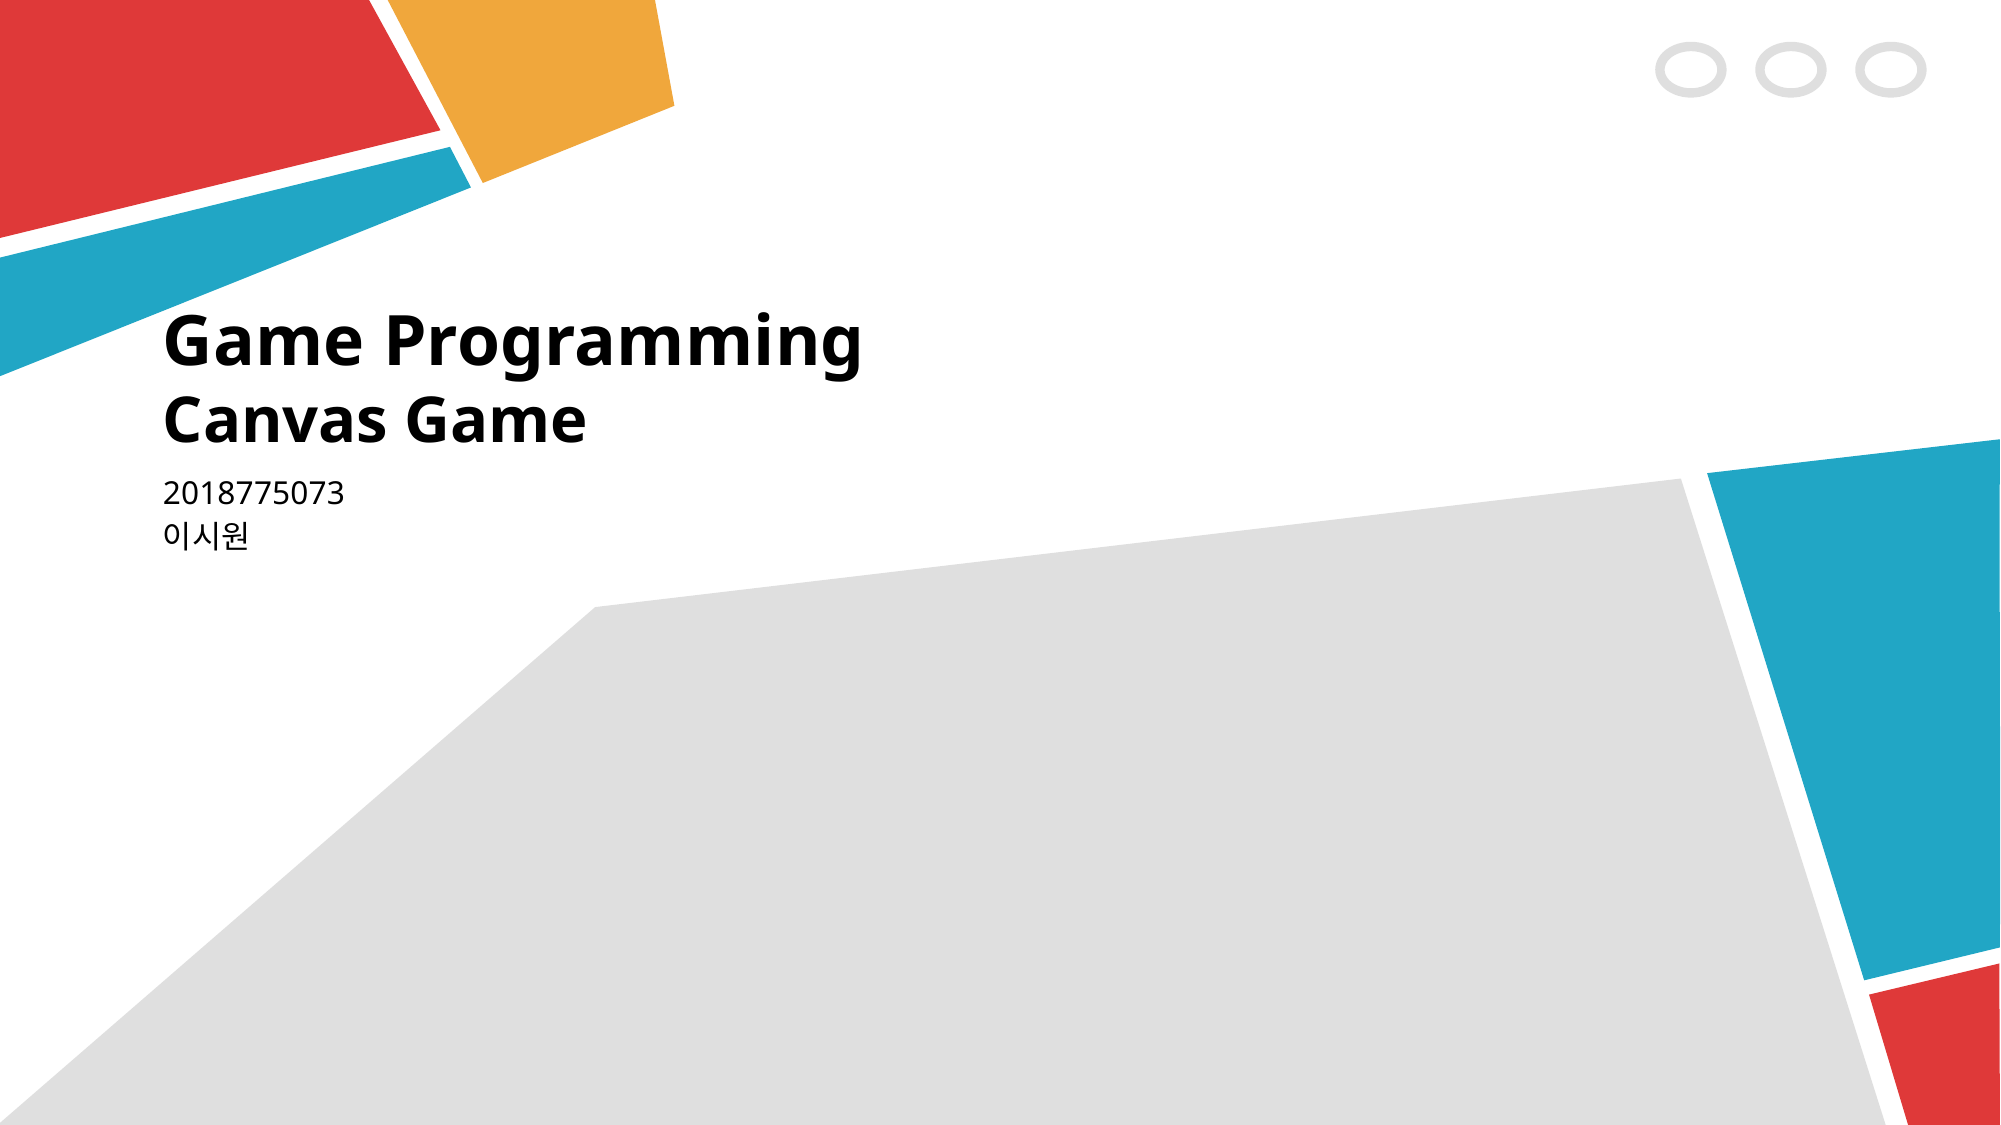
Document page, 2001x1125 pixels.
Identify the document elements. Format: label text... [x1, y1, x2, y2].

subtitle 2018775073 이시원 [147, 464, 1556, 563]
title Game Programming Canvas Game [147, 288, 1848, 464]
